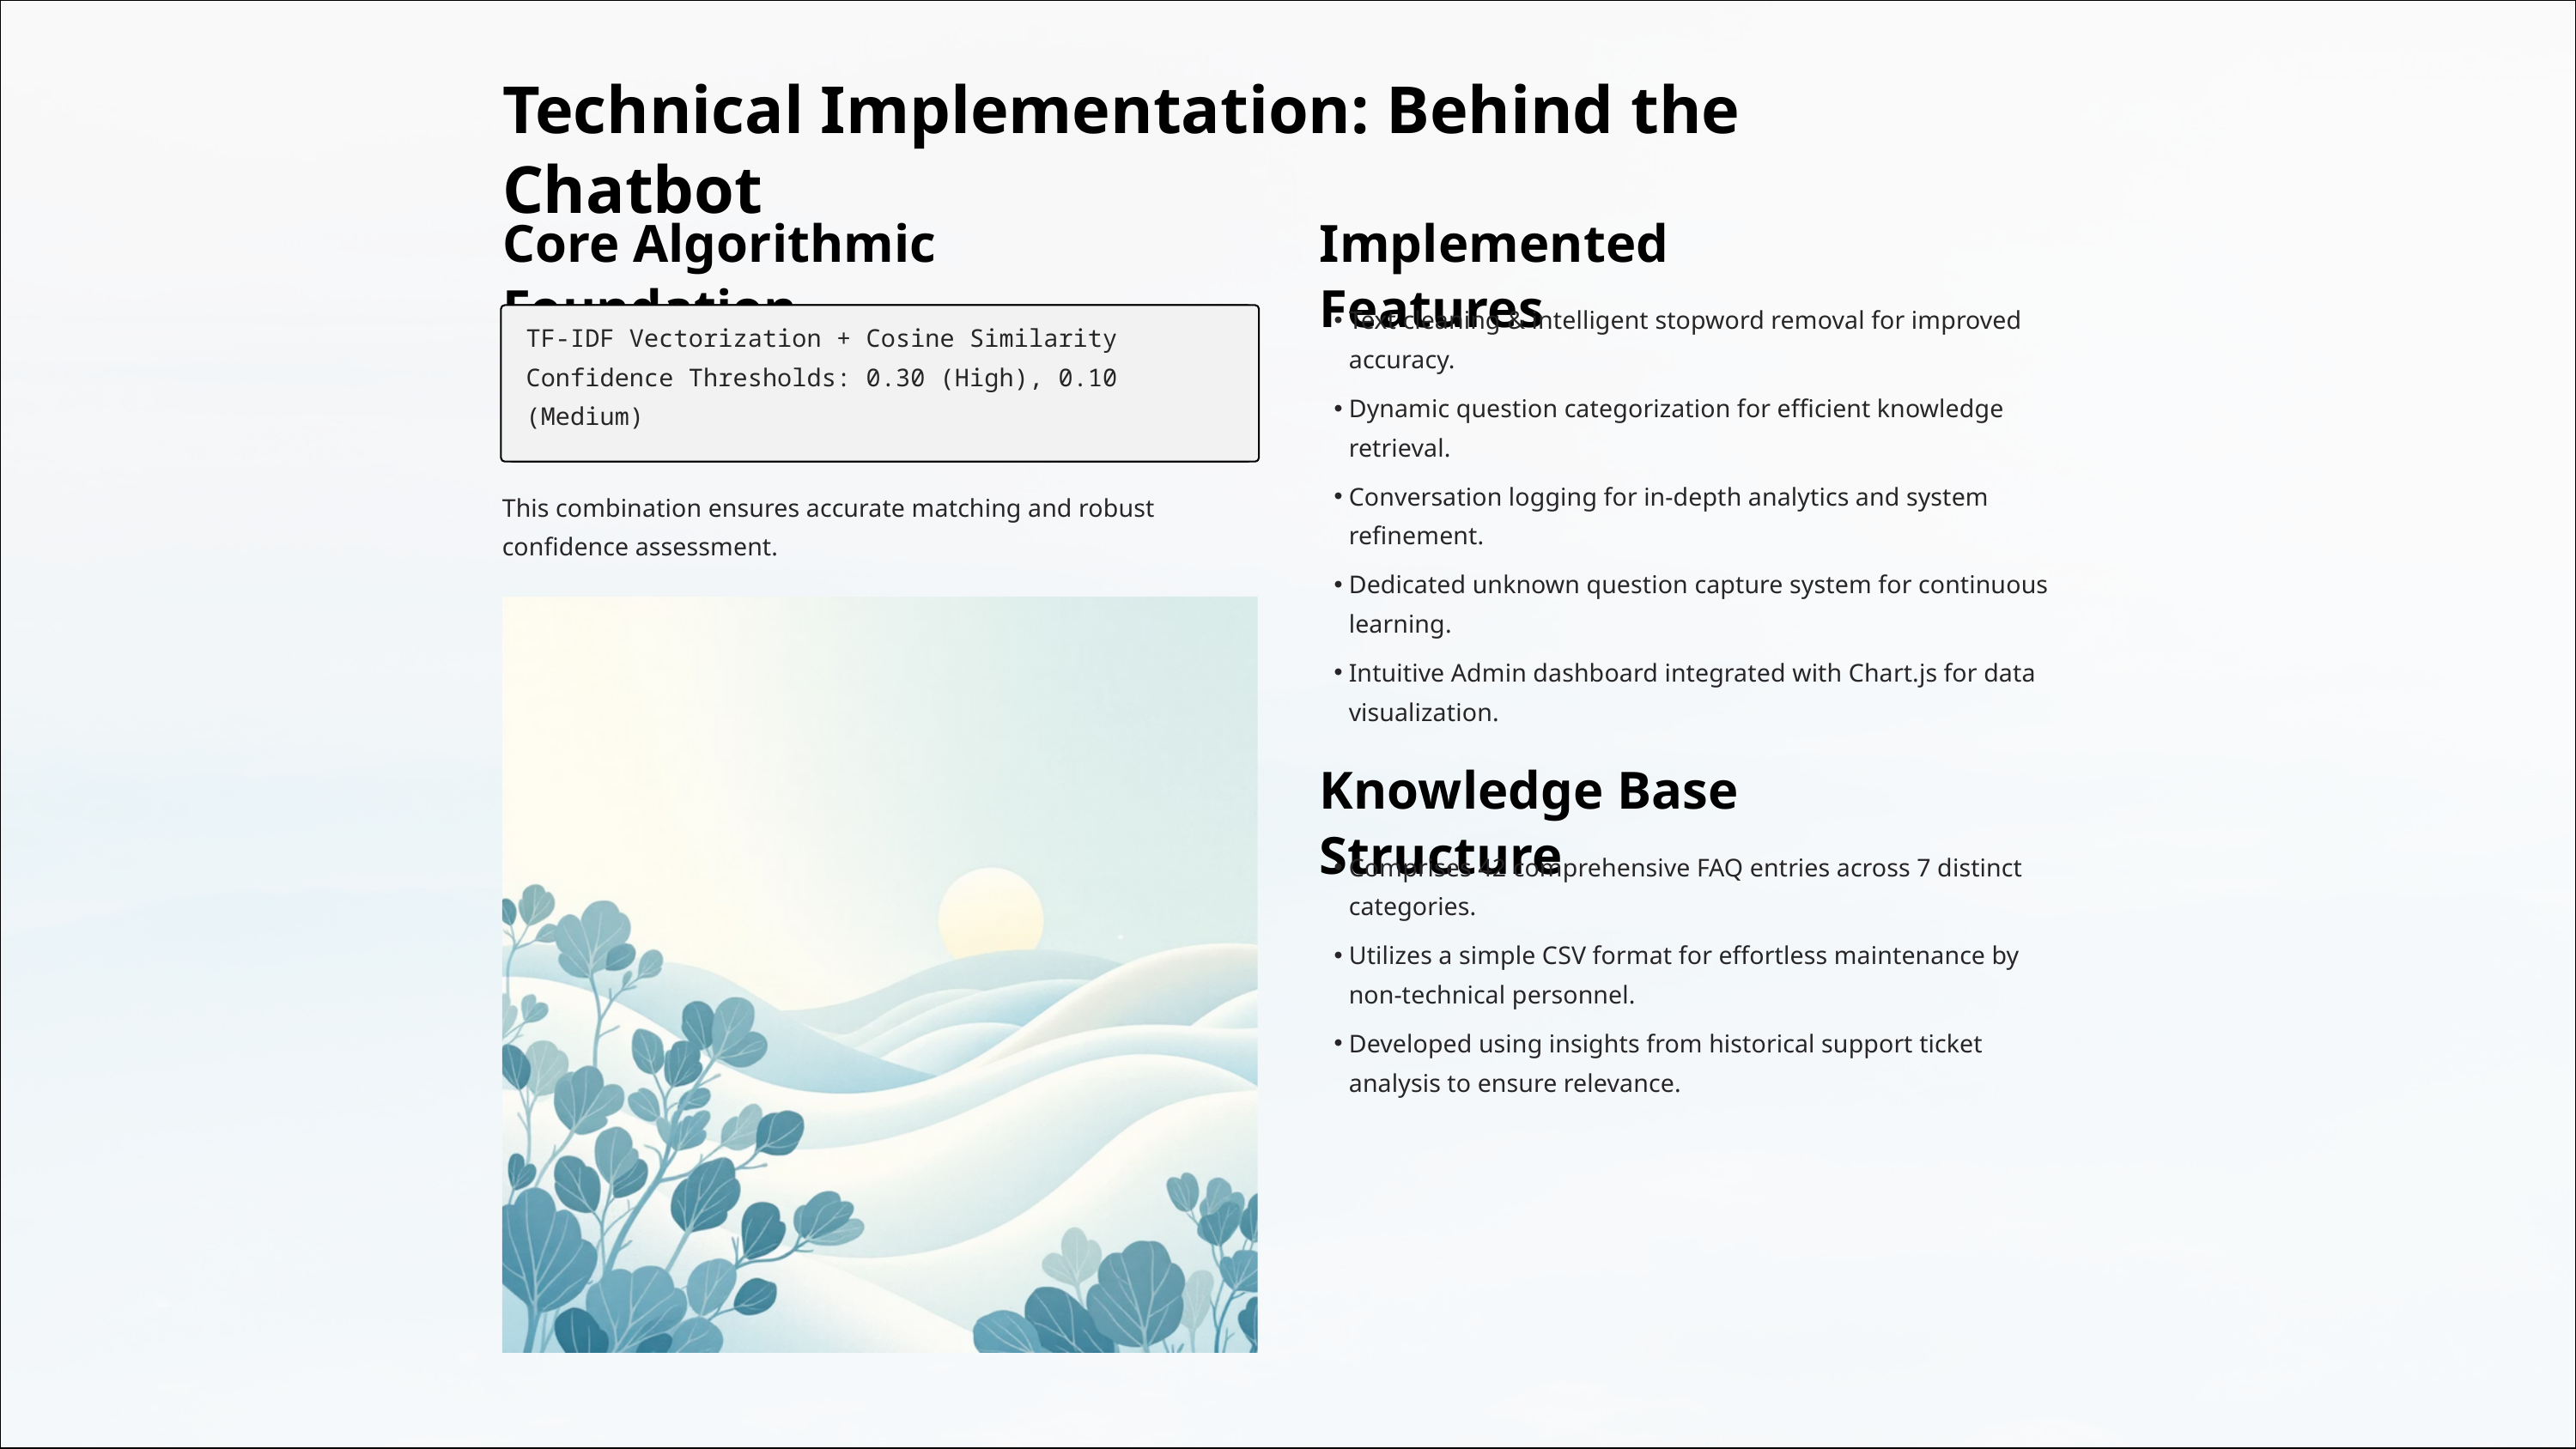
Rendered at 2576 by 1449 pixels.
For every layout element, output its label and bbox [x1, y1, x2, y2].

text_box [501, 305, 1260, 462]
text_box [0, 0, 2576, 1449]
